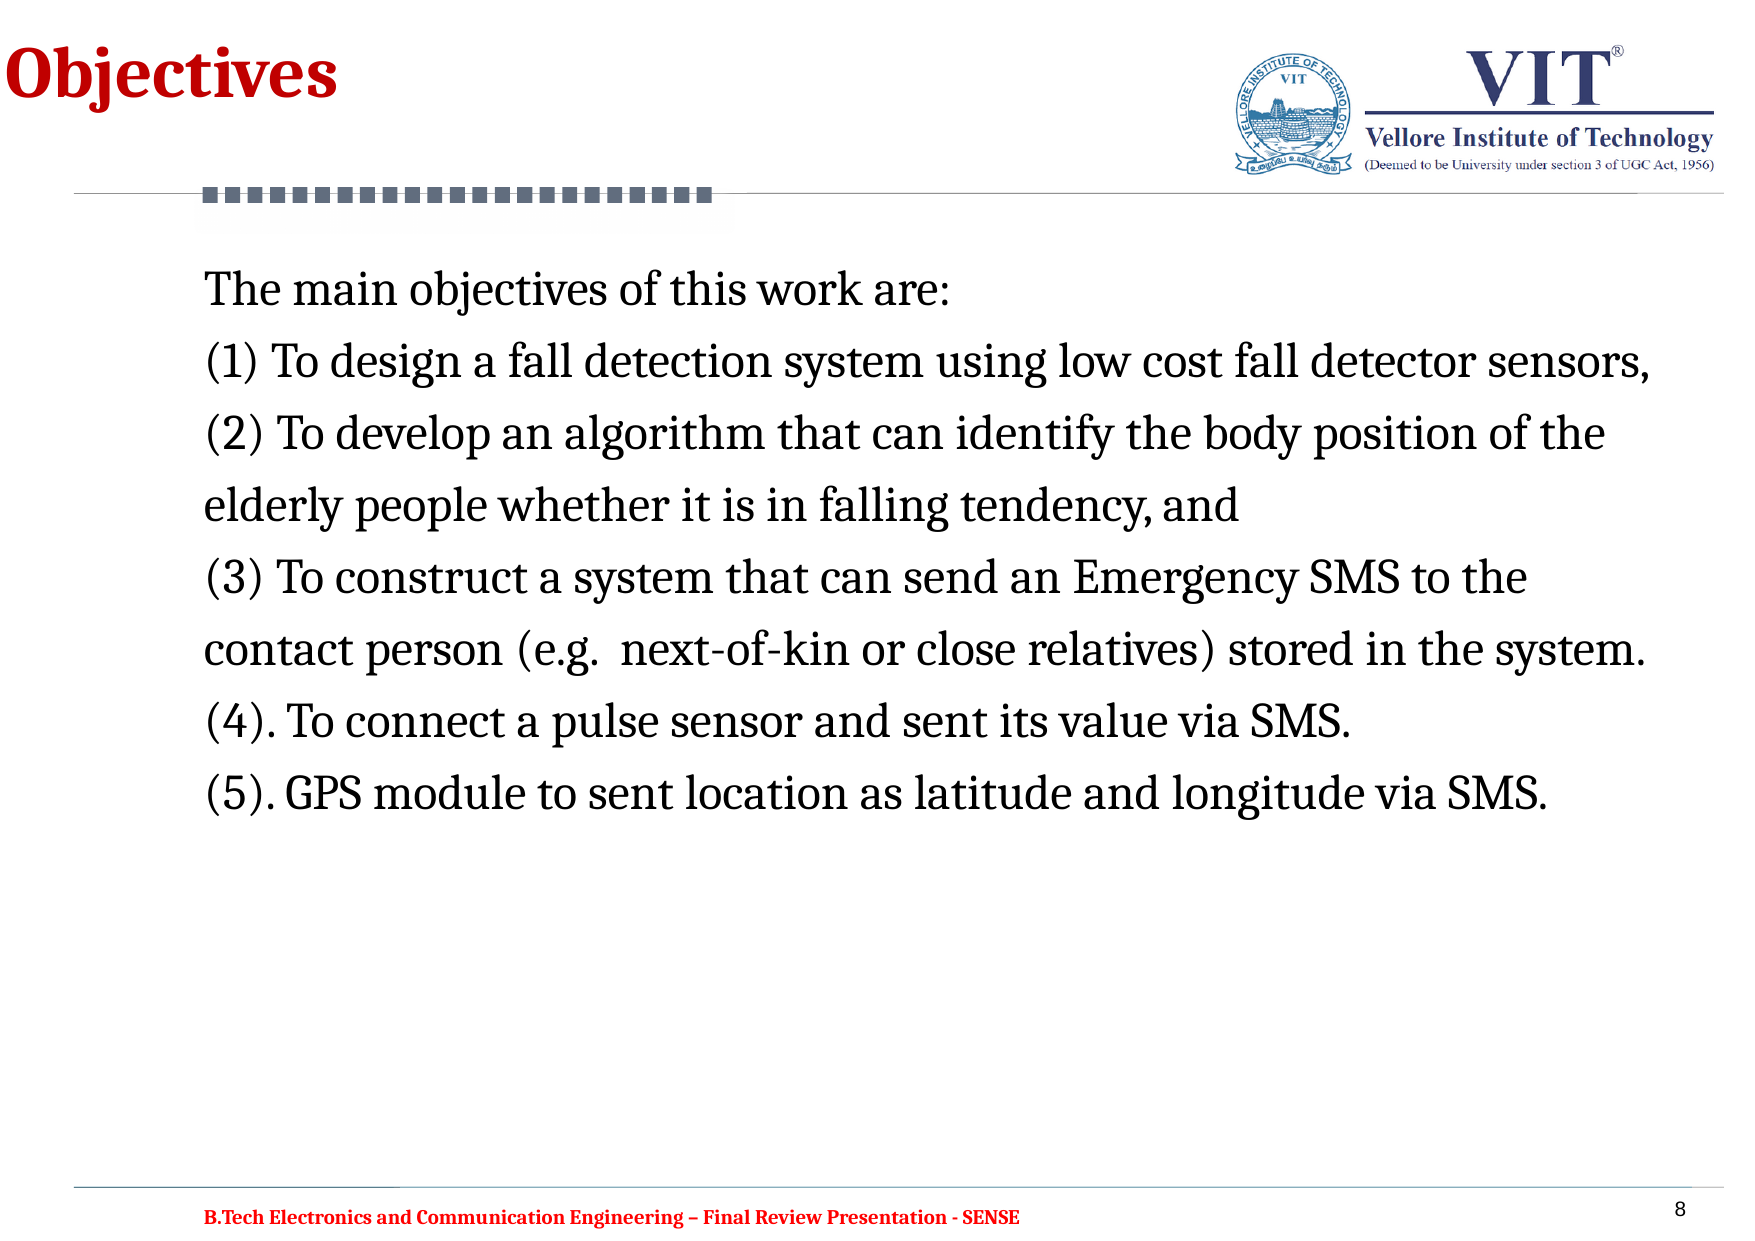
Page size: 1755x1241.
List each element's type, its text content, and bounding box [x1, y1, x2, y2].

picture [651, 187, 667, 203]
picture [202, 187, 218, 203]
picture [382, 187, 398, 203]
picture [696, 187, 712, 203]
slide_number 8 [1561, 1156, 1687, 1221]
picture [225, 187, 241, 203]
picture [337, 187, 353, 203]
text_box B.Tech Electronics and Communication Engineering – Final Review Presentation - SENSE [203, 1189, 1539, 1241]
picture [562, 187, 578, 203]
title Objectives [5, 20, 1224, 113]
picture [292, 187, 308, 203]
picture [315, 187, 330, 203]
picture [1226, 19, 1729, 187]
picture [359, 187, 375, 203]
picture [472, 187, 488, 203]
picture [247, 187, 263, 203]
picture [404, 187, 420, 203]
picture [584, 187, 600, 203]
picture [607, 187, 623, 203]
picture [674, 187, 690, 203]
picture [270, 187, 286, 203]
picture [427, 187, 443, 203]
list The main objectives of this work are: (1) To design a fall detection system using low cost fall detector sensors, (2) To develop an algorithm that can identify the body position of the elderly people whether it is in falling tendency, and (3) To construct a system that can send an Emergency SMS to the contact person (e.g. next-of-kin or close relatives) stored in the system. (4). To connect a pulse sensor and sent its value via SMS. (5). GPS module to sent location as latitude and longitude via SMS. [203, 243, 1687, 1087]
picture [494, 187, 510, 203]
picture [539, 187, 555, 203]
picture [629, 187, 645, 203]
picture [449, 187, 465, 203]
picture [517, 187, 533, 203]
